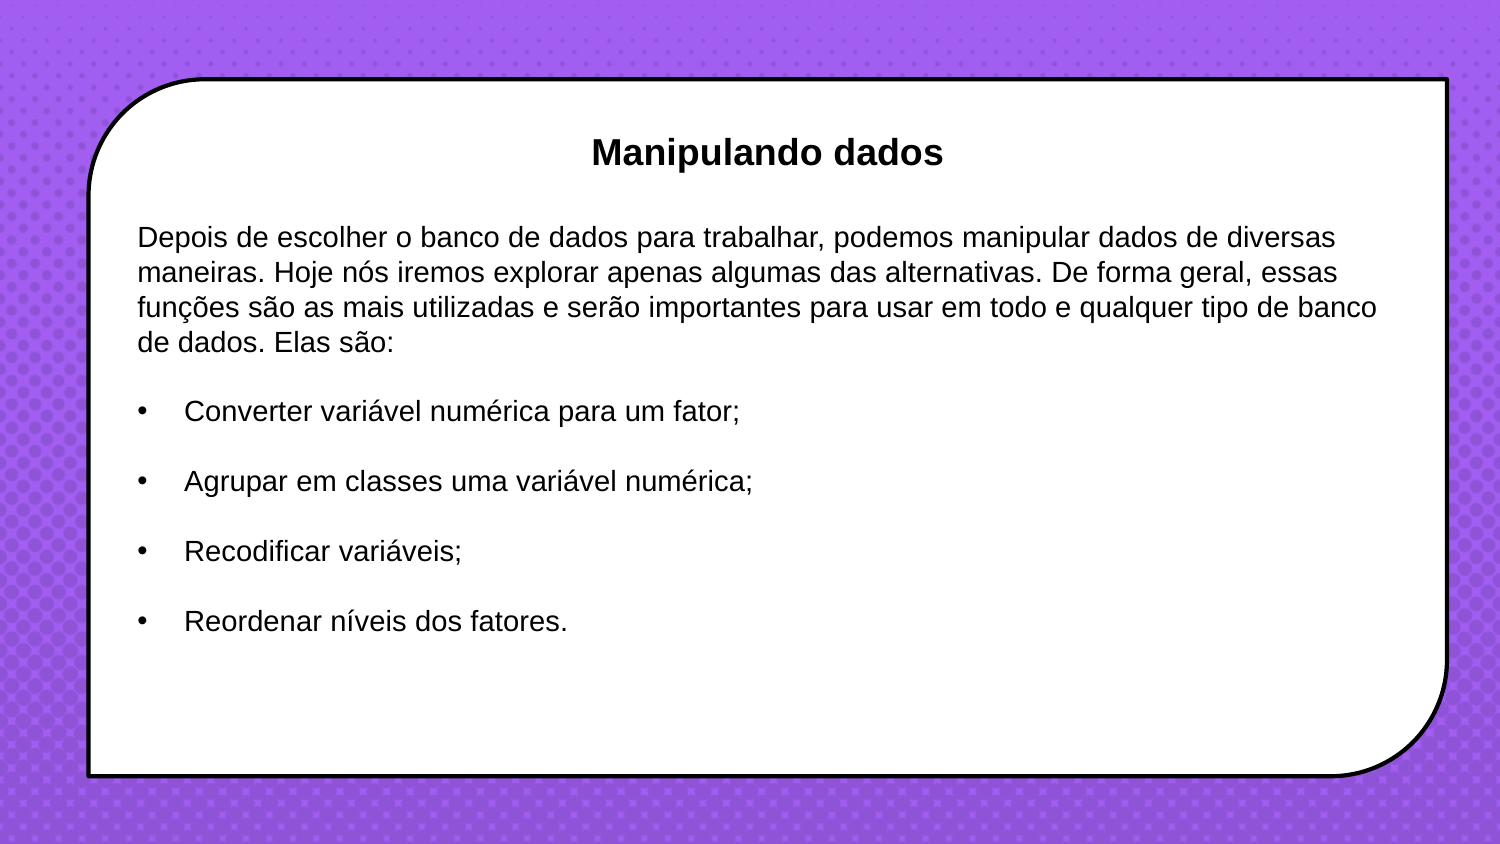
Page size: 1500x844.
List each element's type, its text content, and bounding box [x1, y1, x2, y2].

text_box Manipulando dados Depois de escolher o banco de dados para trabalhar, podemos manipular dados de diversas maneiras. Hoje nós iremos explorar apenas algumas das alternativas. De forma geral, essas funções são as mais utilizadas e serão importantes para usar em todo e qualquer tipo de banco de dados. Elas são: Converter variável numérica para um fator; Agrupar em classes uma variável numérica; Recodificar variáveis; Reordenar níveis dos fatores. [86, 77, 1450, 779]
